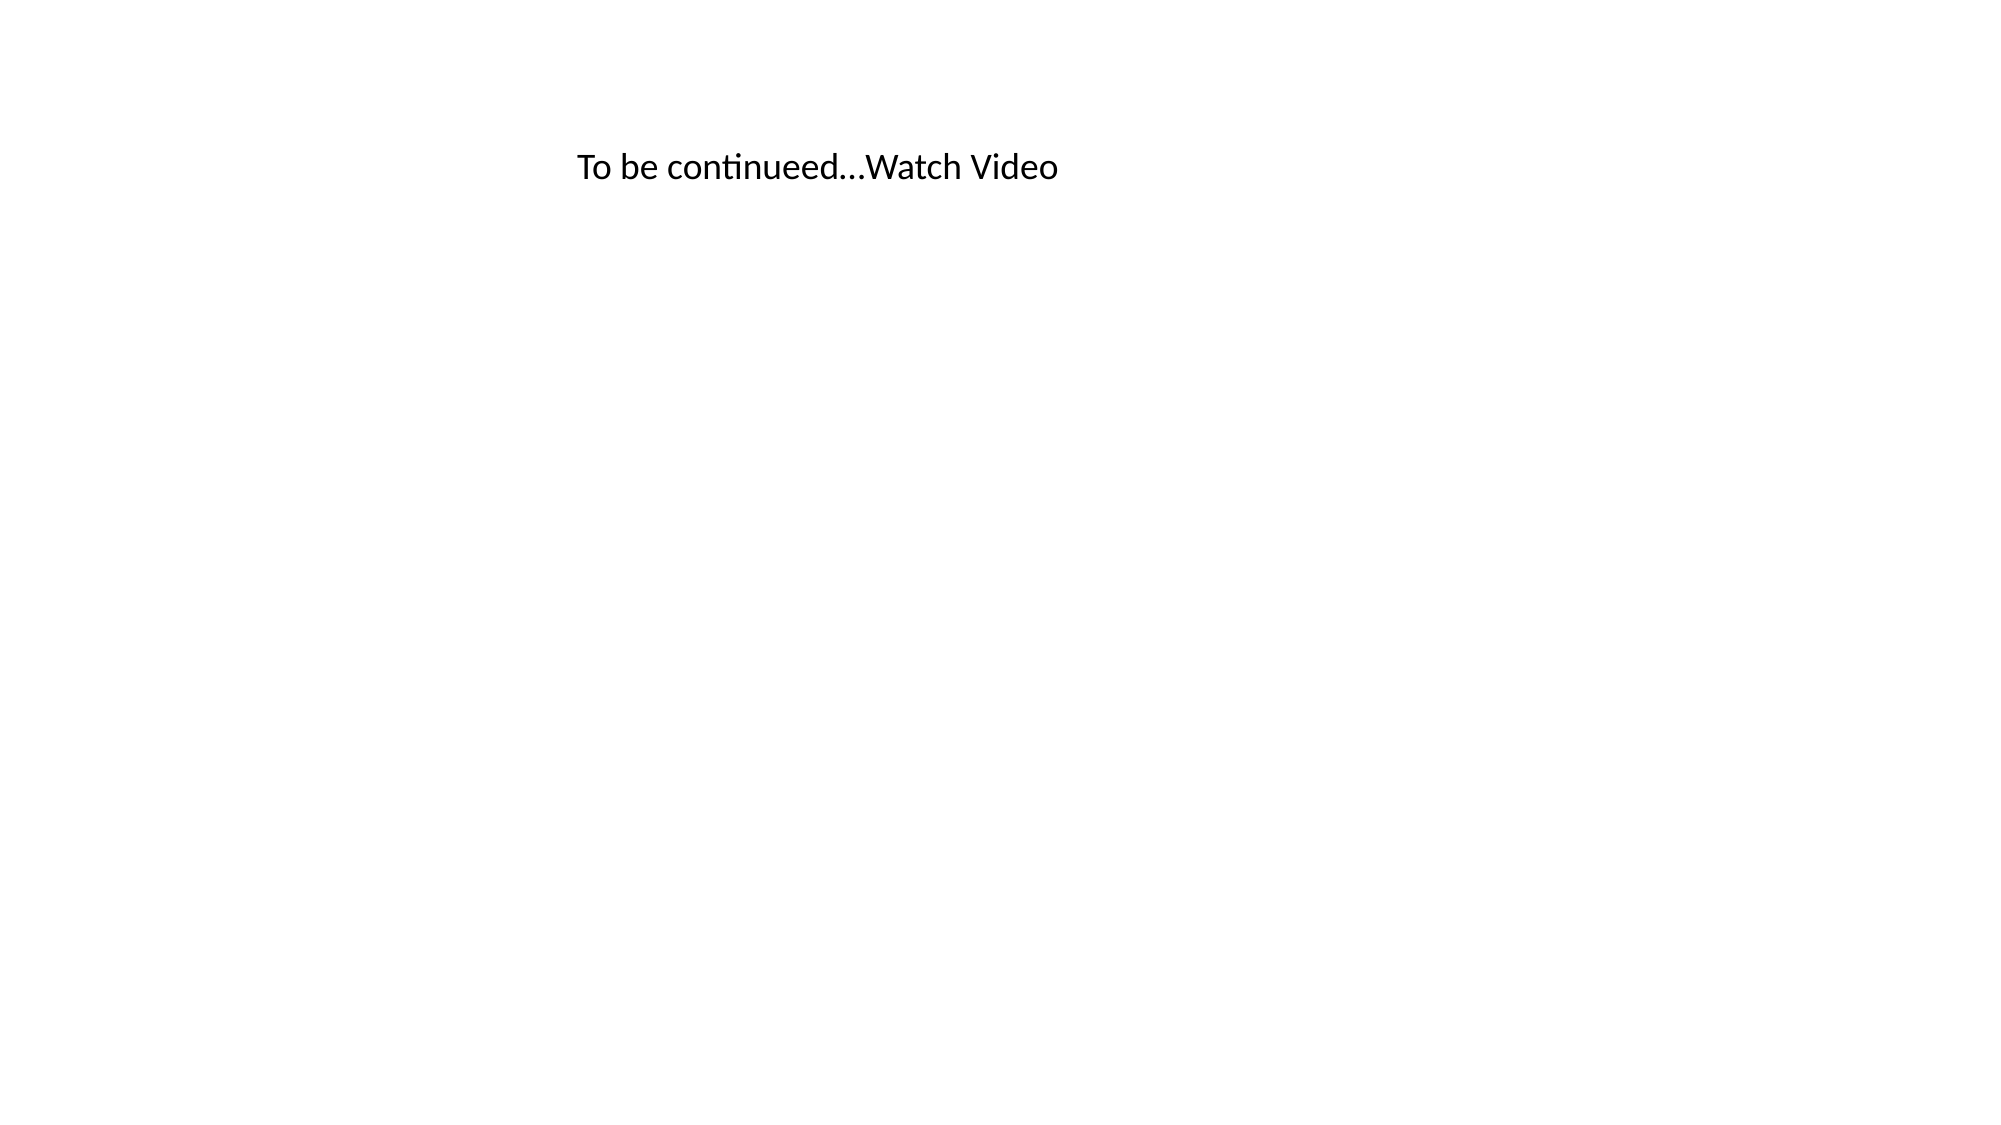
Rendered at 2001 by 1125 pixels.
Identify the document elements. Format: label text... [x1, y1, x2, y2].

text_box To be continueed…Watch Video [562, 134, 1074, 195]
